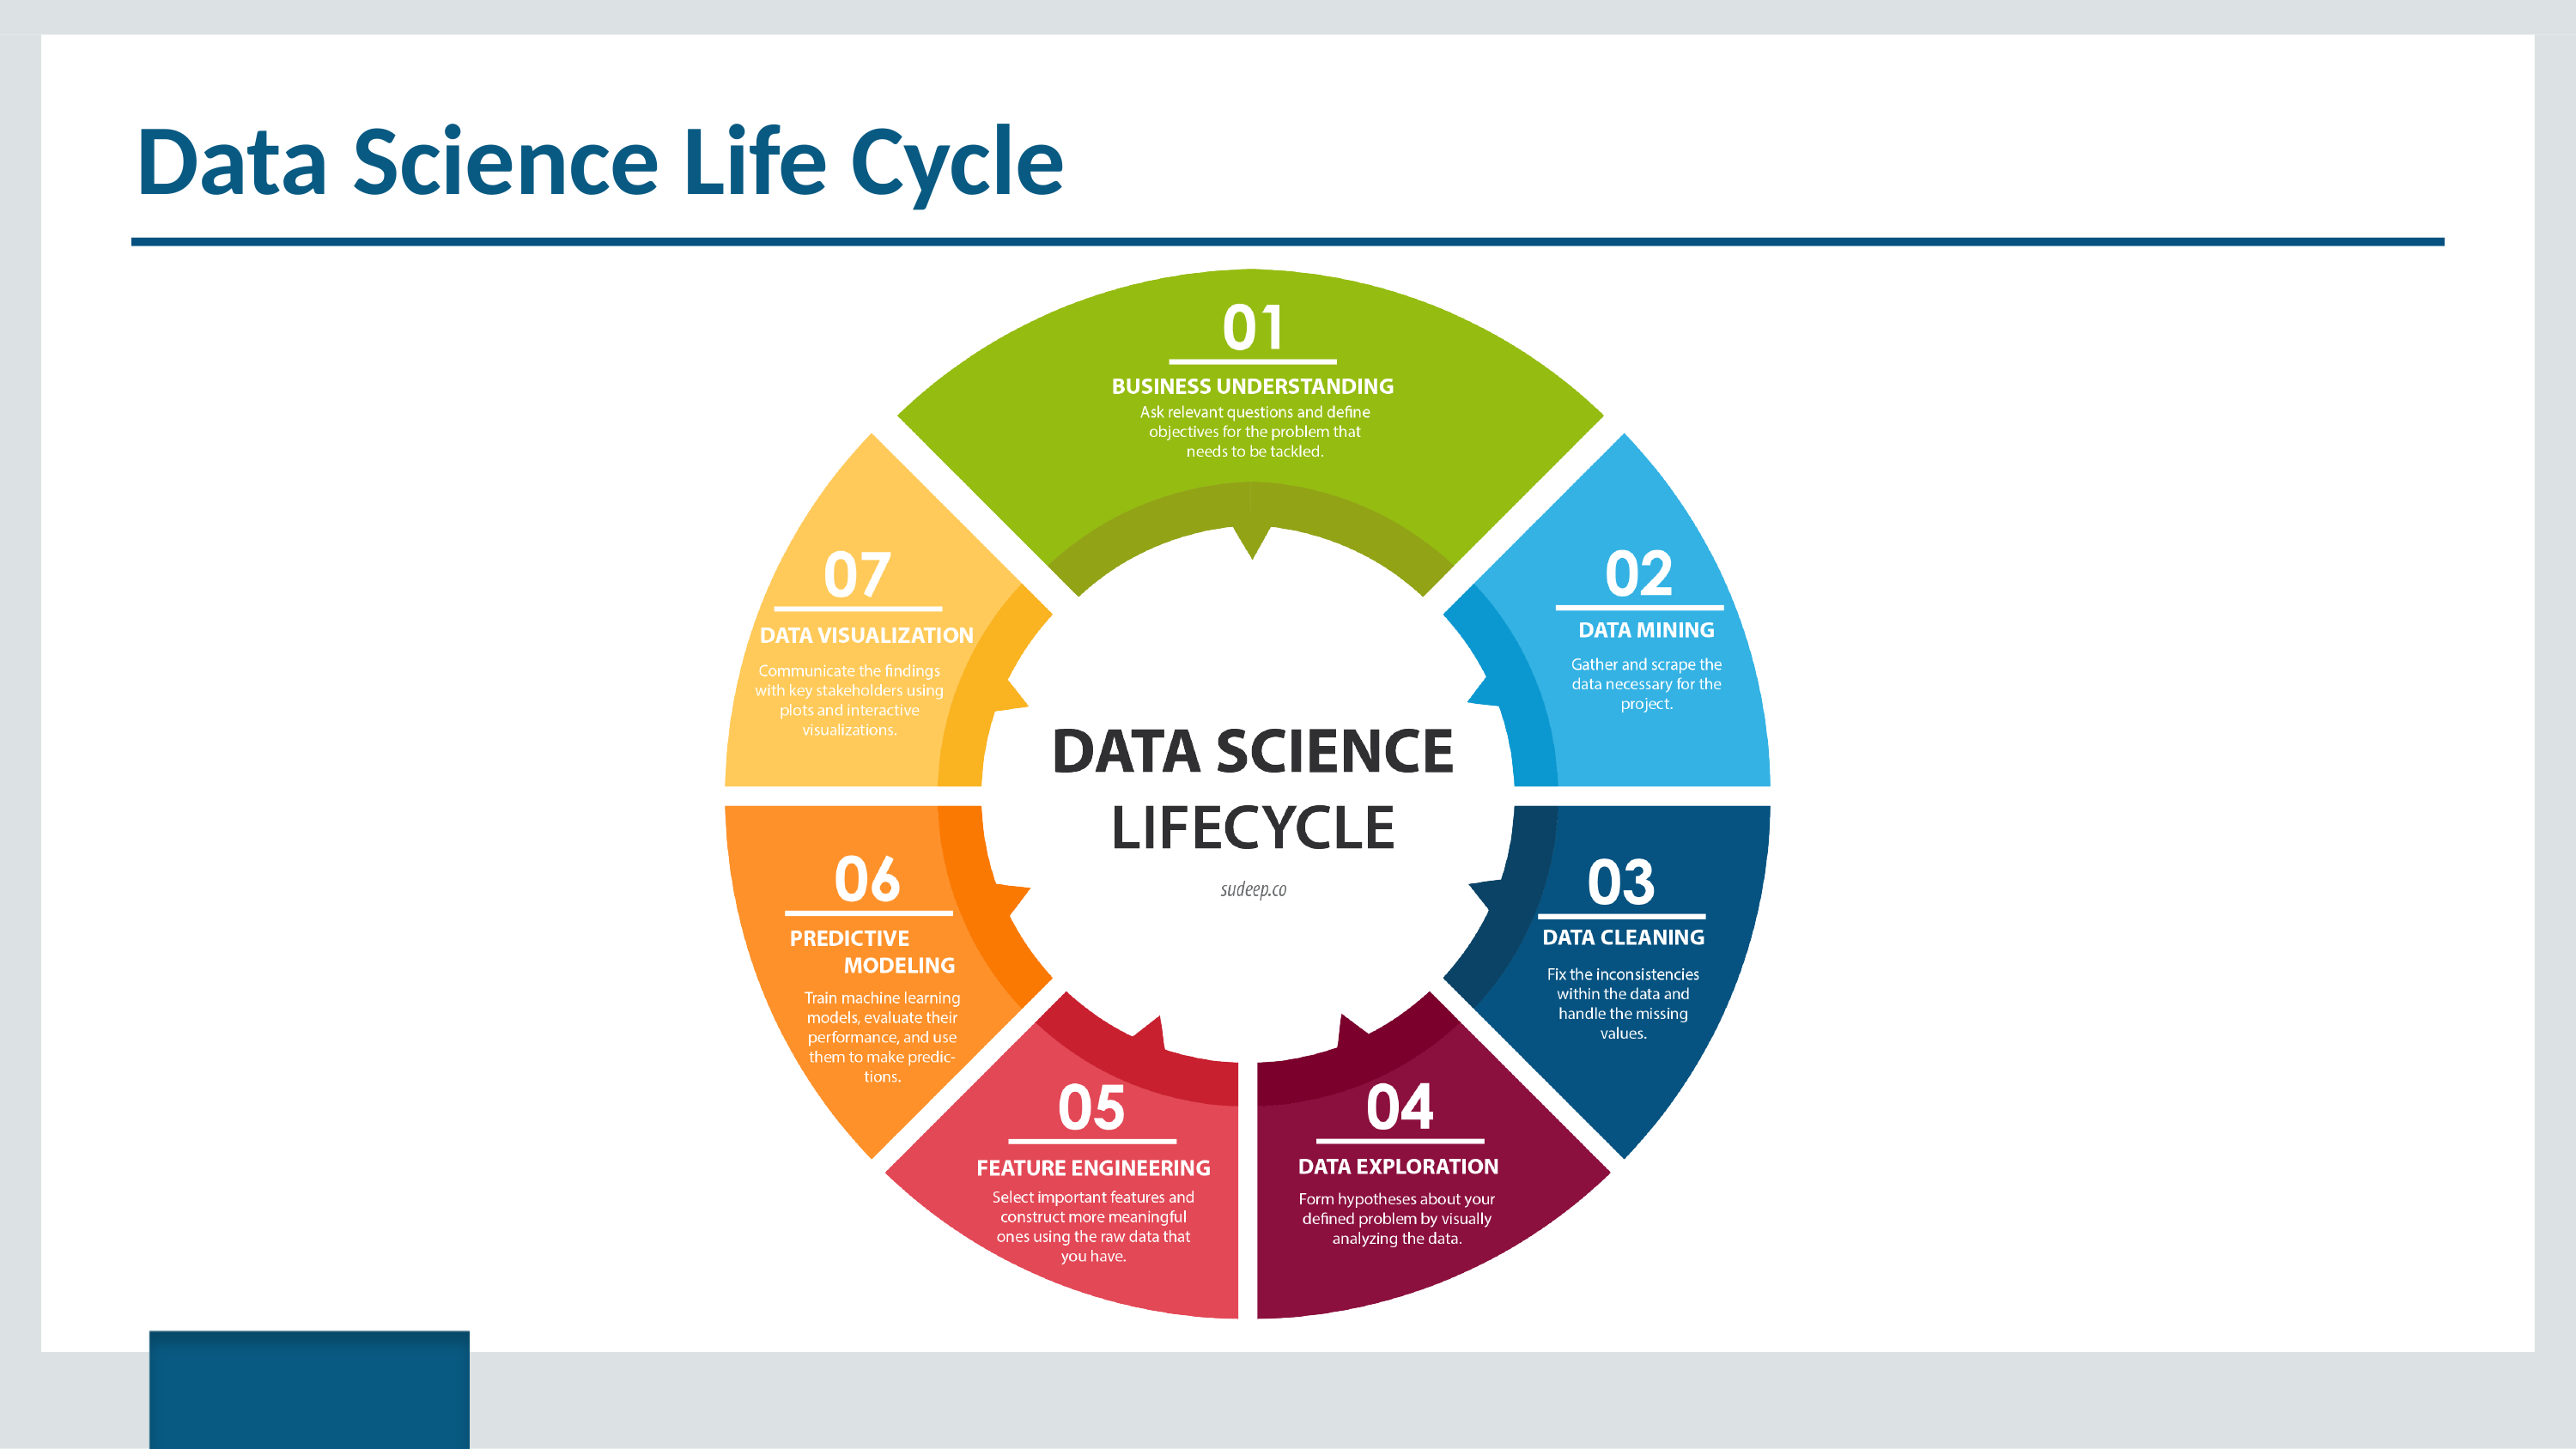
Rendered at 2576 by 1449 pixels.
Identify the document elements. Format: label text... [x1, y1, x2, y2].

title Data Science Life Cycle [132, 91, 1535, 337]
text_box [1535, 237, 2445, 246]
picture [724, 268, 1771, 1319]
picture [149, 1331, 470, 1449]
